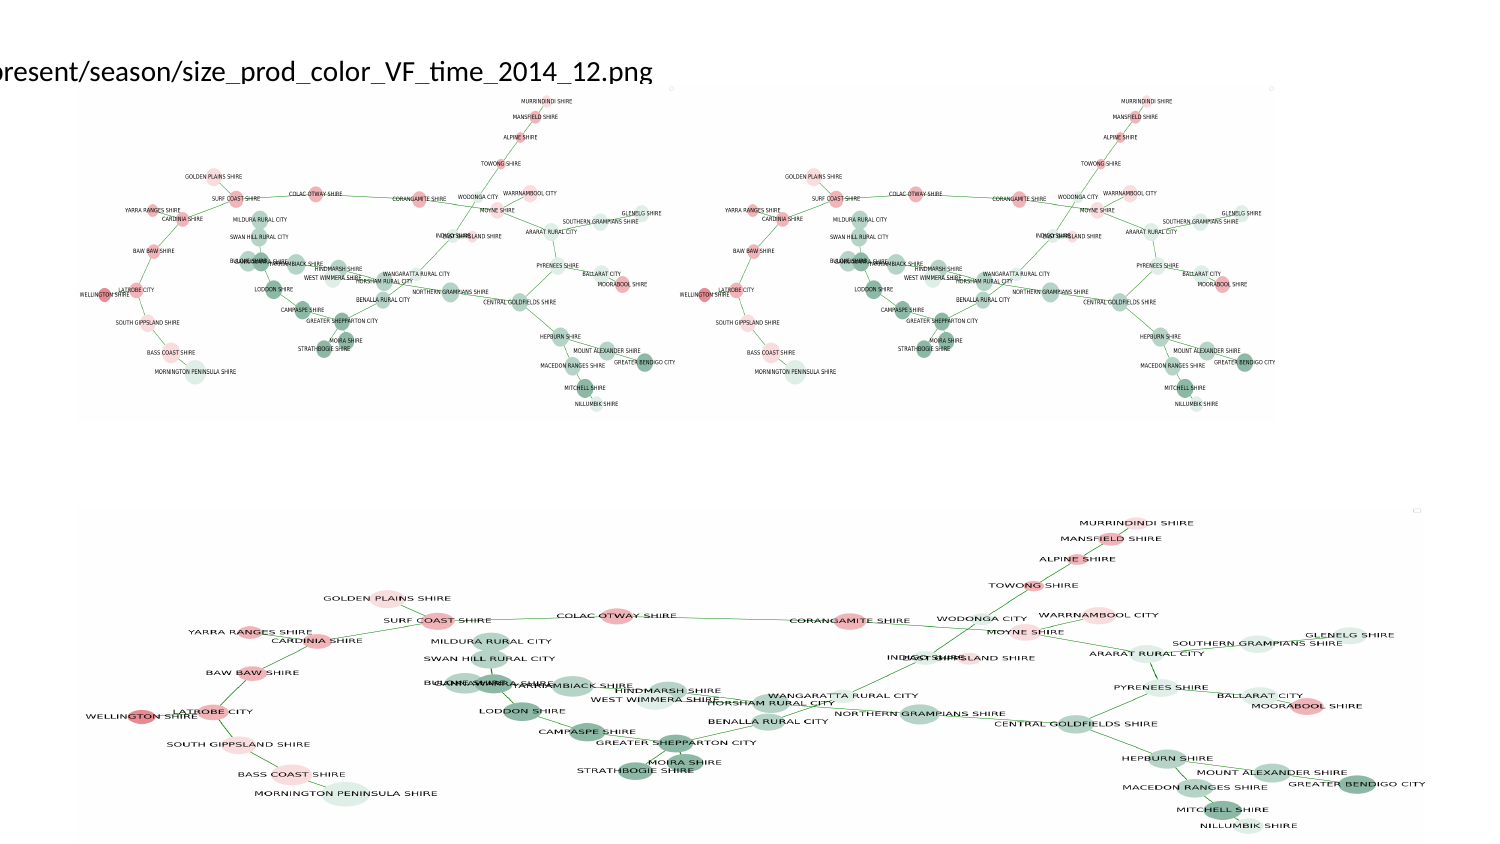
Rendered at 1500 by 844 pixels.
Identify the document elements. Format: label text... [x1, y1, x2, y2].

picture [74, 84, 1276, 423]
text_box /mnt/y/Code/Analysis/graph/Graph_figures/VIC_LGA/present/season/size_prod_color_VF_time_2014_12.png [0, 0, 669, 95]
picture [74, 506, 1426, 844]
